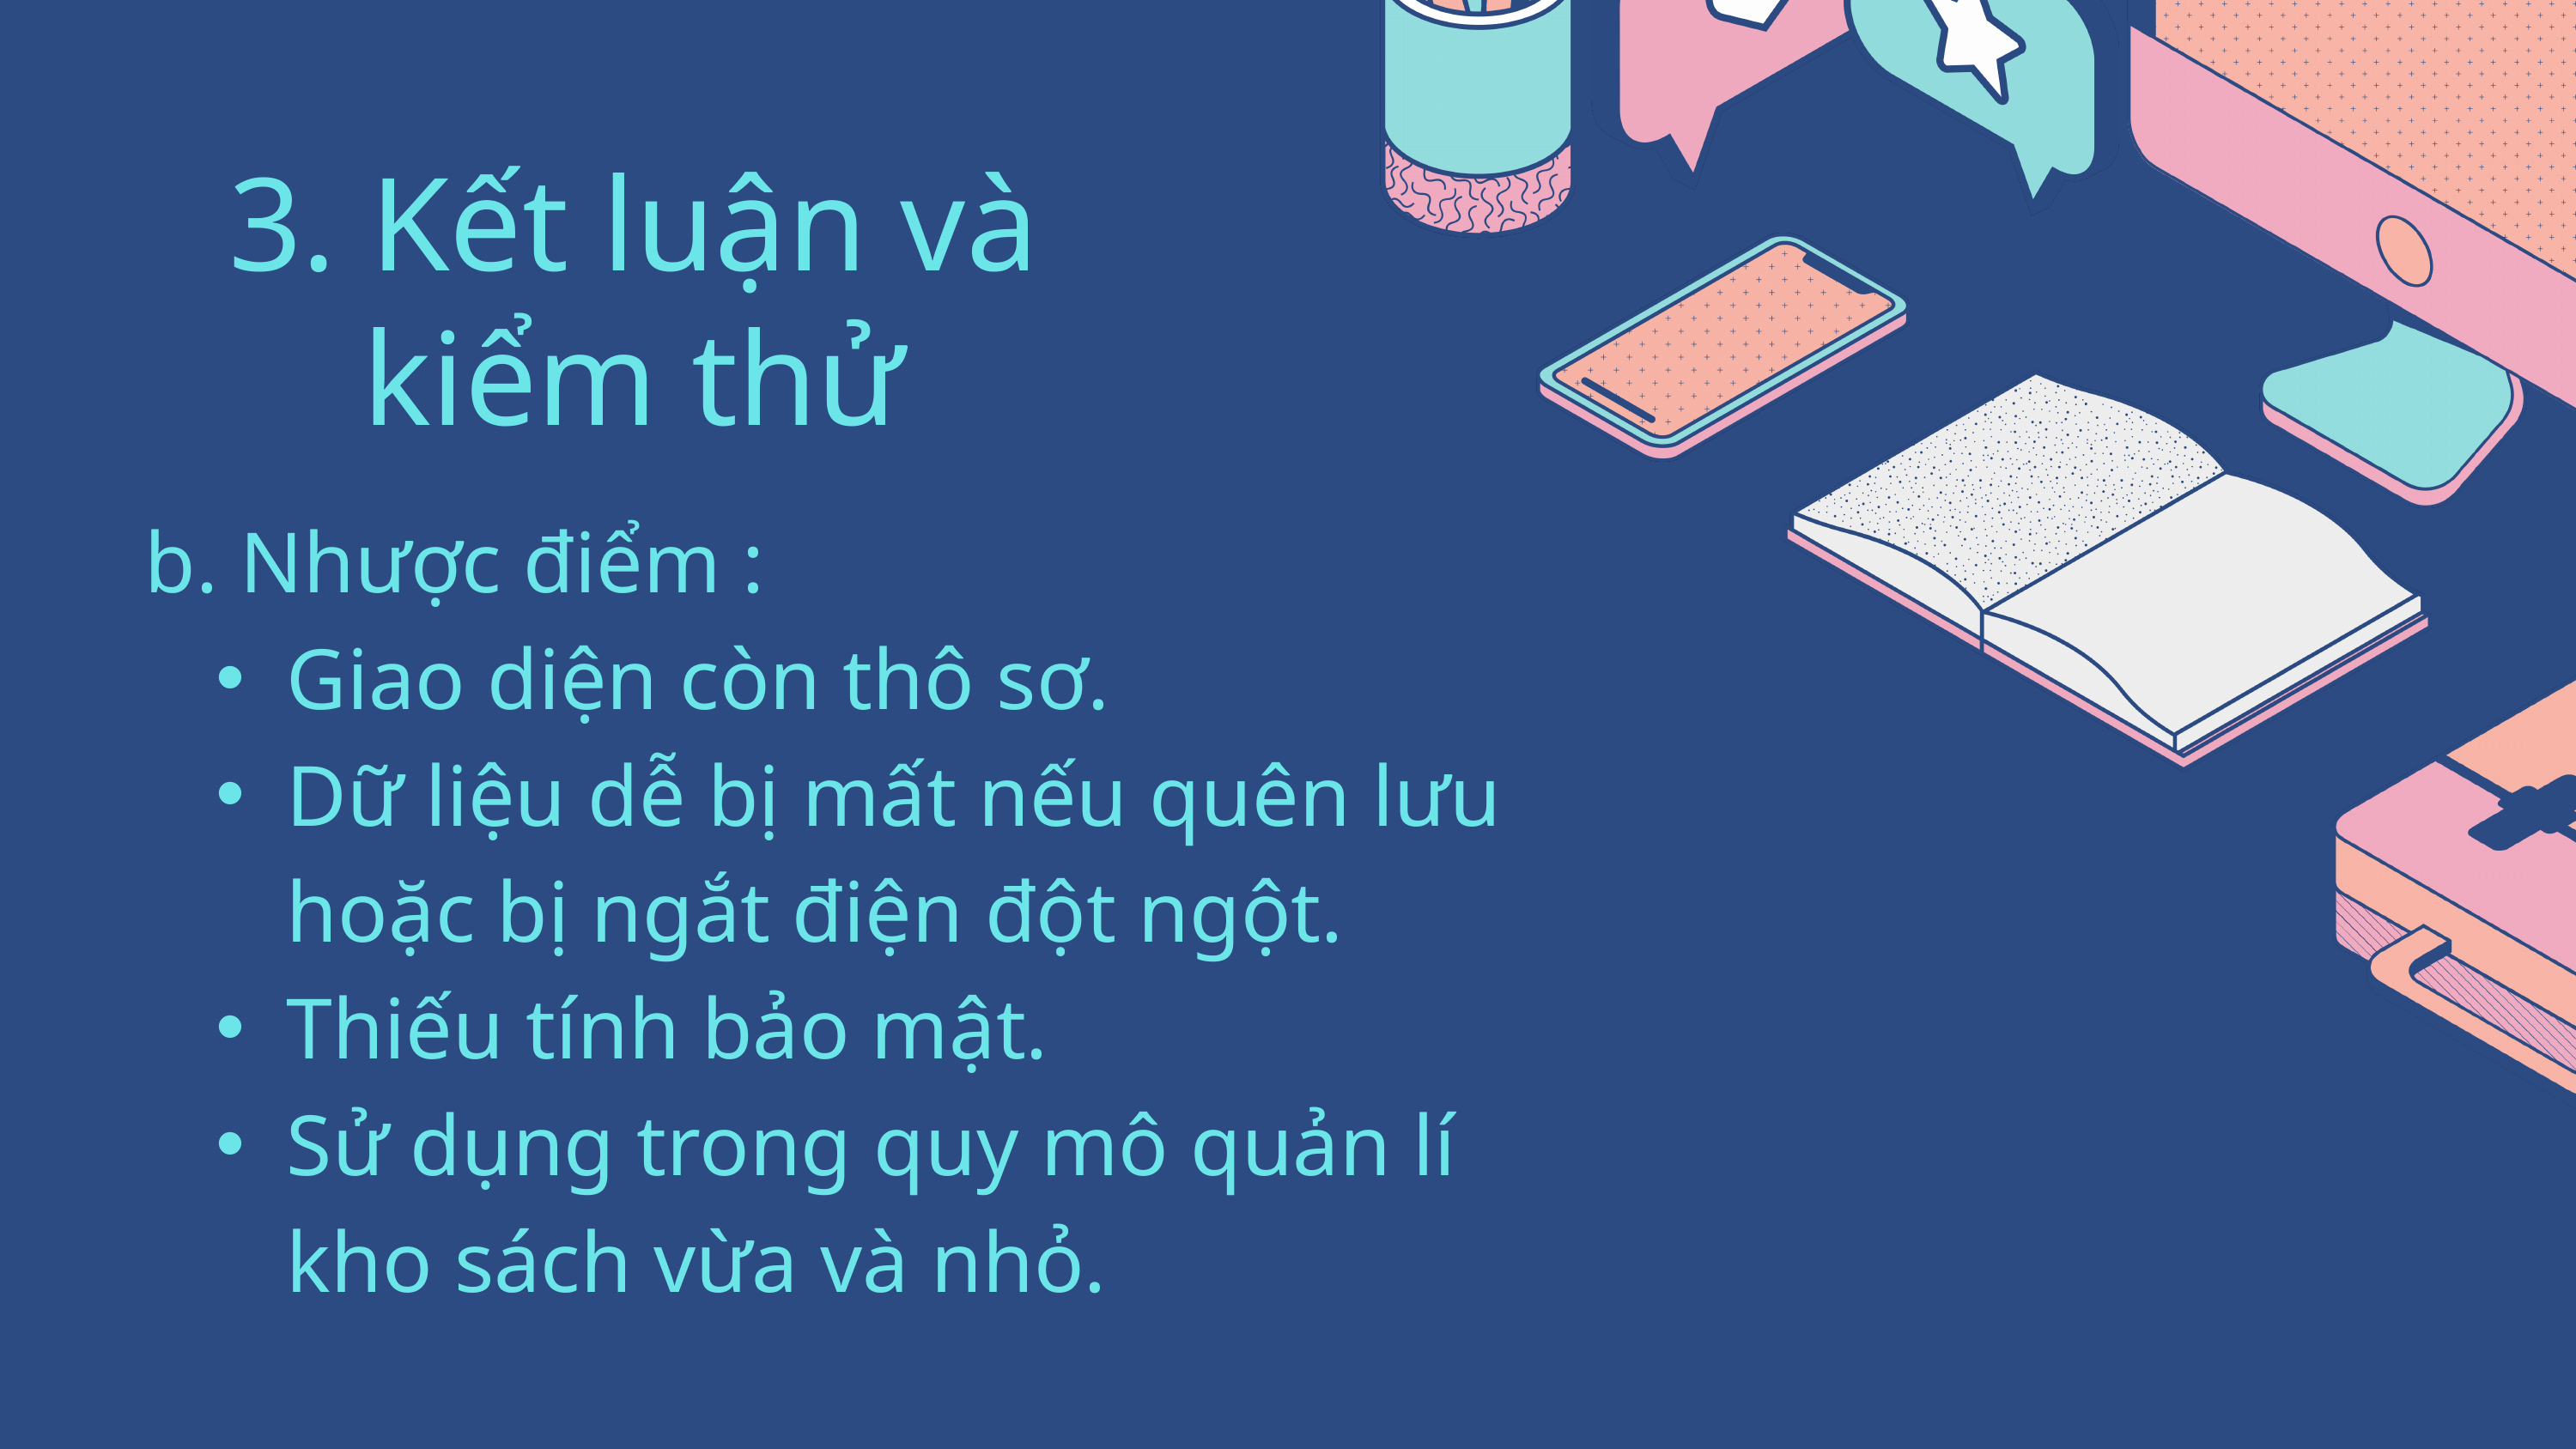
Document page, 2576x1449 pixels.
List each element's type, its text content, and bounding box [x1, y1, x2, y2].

text_box b. Nhược điểm : Giao diện còn thô sơ. Dữ liệu dễ bị mất nếu quên lưu hoặc bị ngắt điện đột ngột. Thiếu tính bảo mật. Sử dụng trong quy mô quản lí kho sách vừa và nhỏ. [144, 493, 1552, 1309]
picture [1372, 0, 2576, 1228]
text_box 3. Kết luận và kiểm thử [112, 142, 1155, 452]
picture [1590, 0, 2120, 217]
